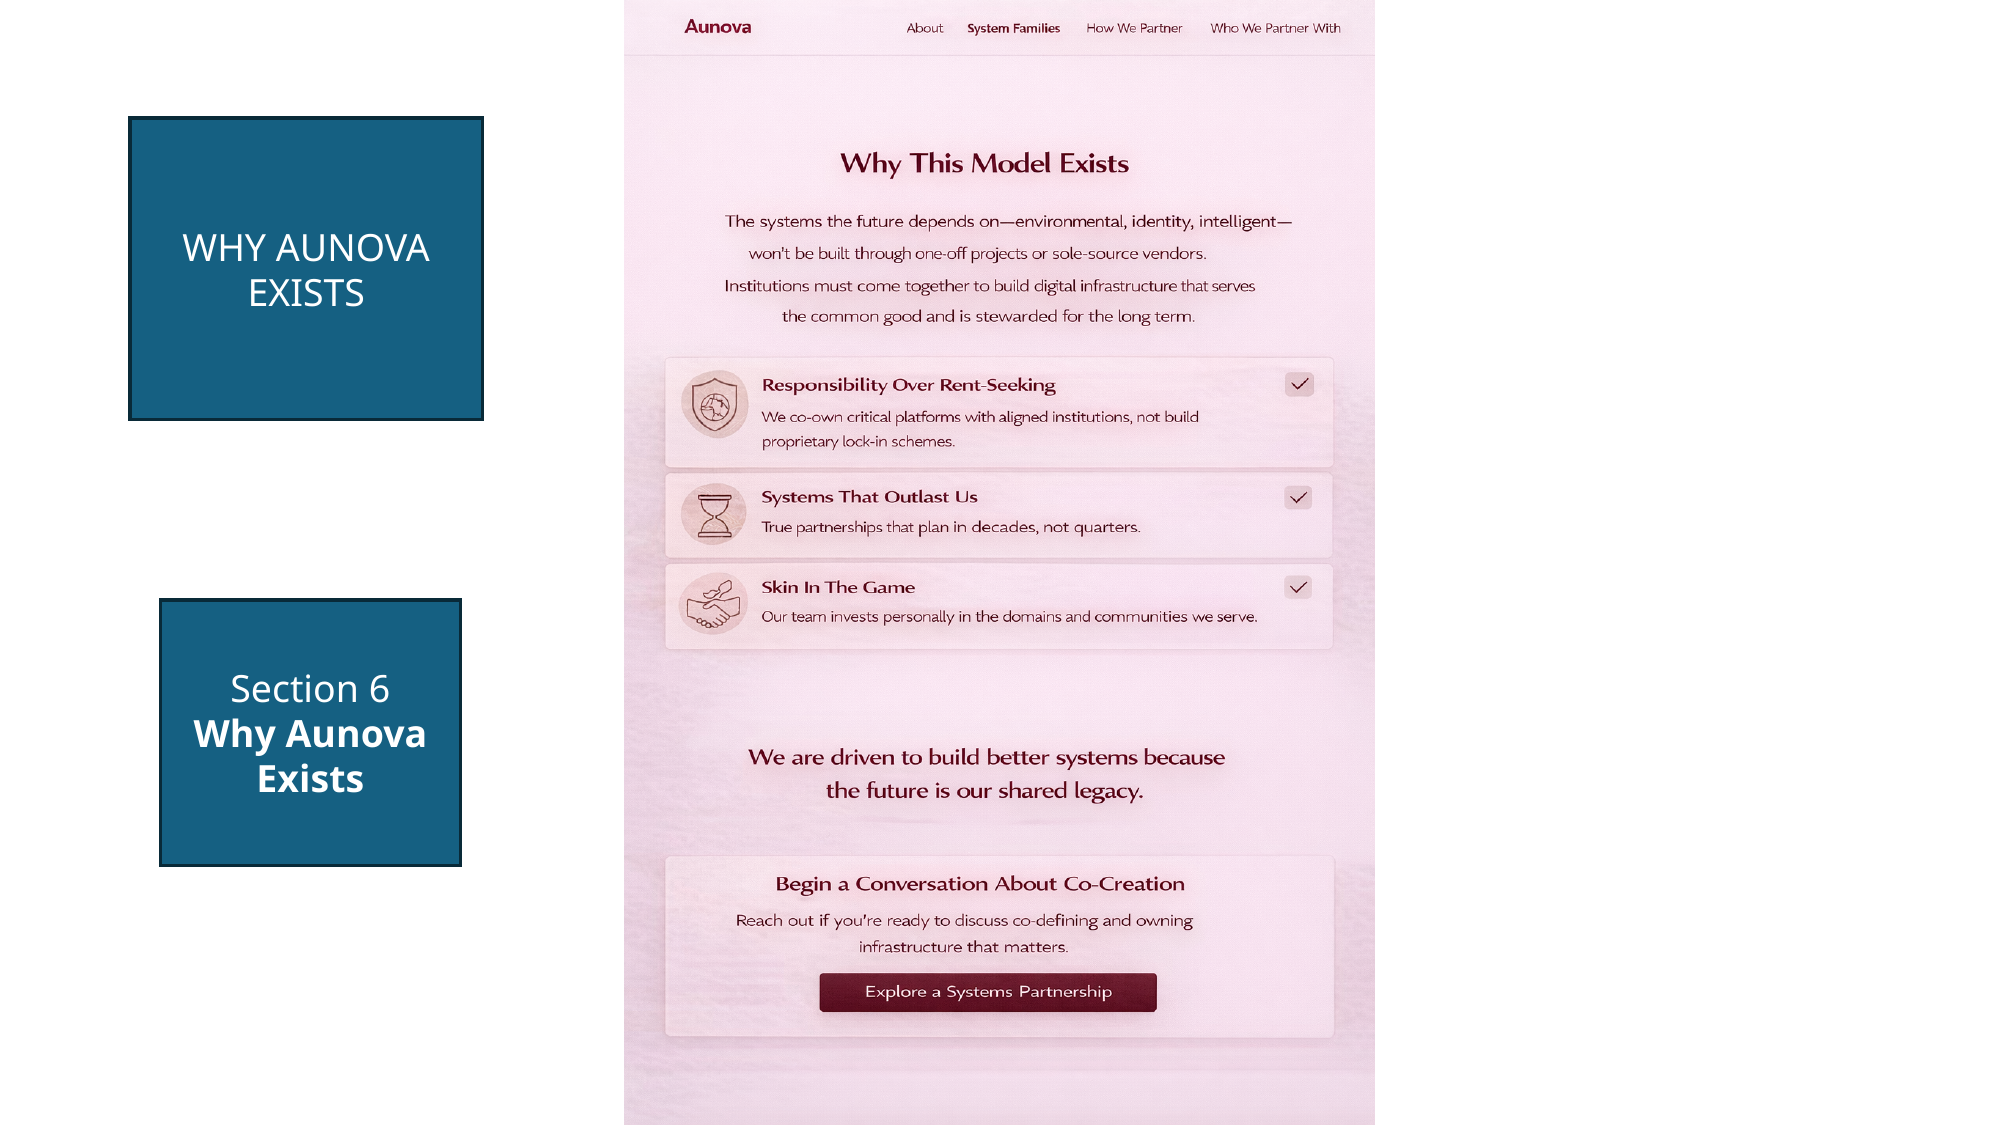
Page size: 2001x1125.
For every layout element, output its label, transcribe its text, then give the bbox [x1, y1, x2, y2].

text_box WHY AUNOVA EXISTS [128, 116, 484, 421]
text_box Section 6 Why Aunova Exists [159, 598, 462, 867]
picture [624, 0, 1376, 1125]
